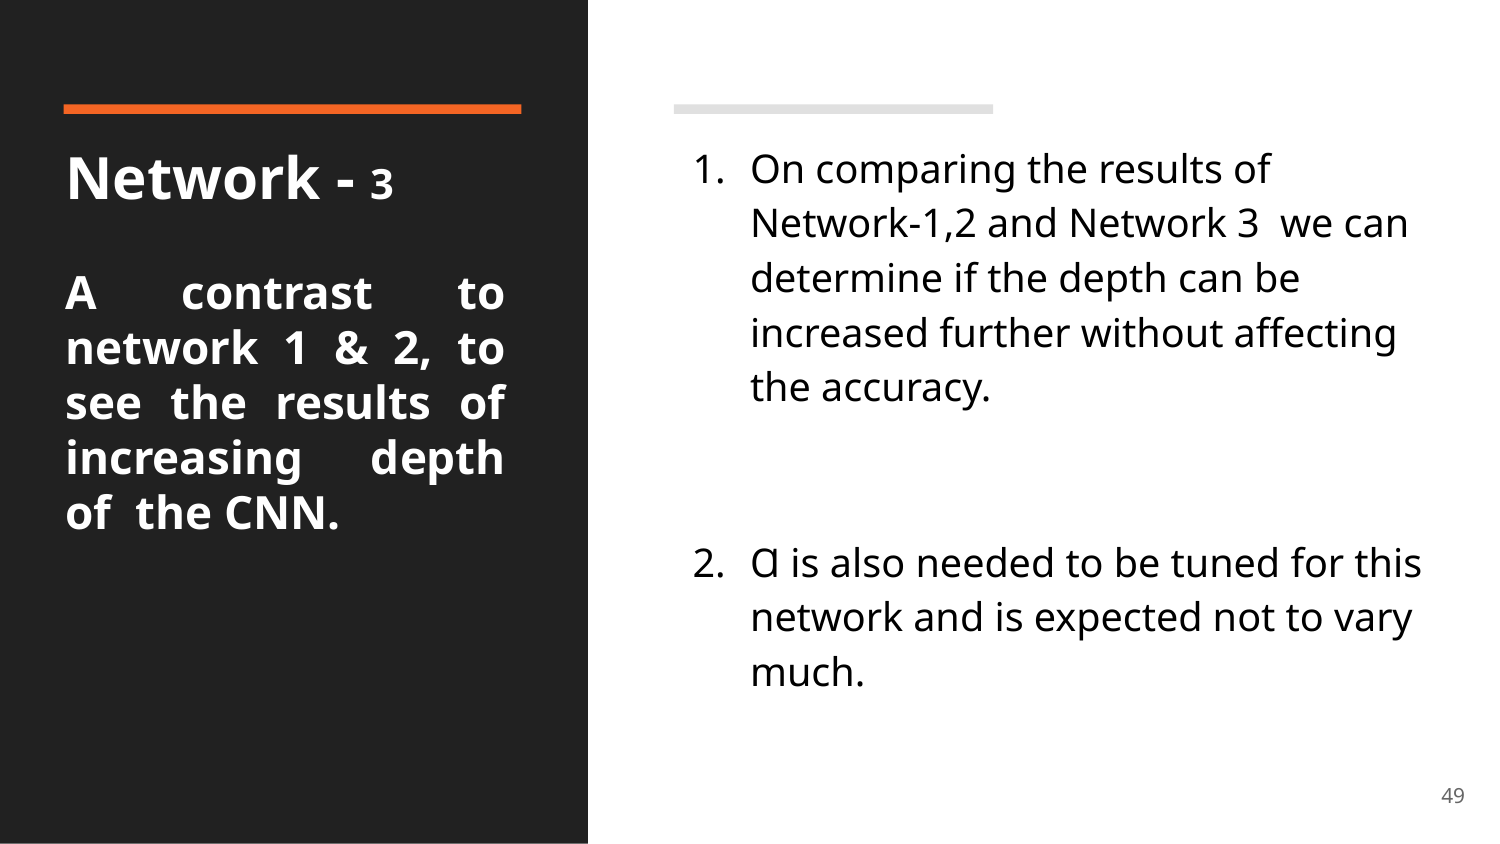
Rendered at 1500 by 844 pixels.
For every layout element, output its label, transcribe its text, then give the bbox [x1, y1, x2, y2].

slide_number ‹#› [1389, 764, 1480, 830]
title Network - 3 A contrast to network 1 & 2, to see the results of increasing depth of the CNN. [50, 126, 521, 743]
list On comparing the results of Network-1,2 and Network 3 we can determine if the depth can be increased further without affecting the accuracy. Ɑ is also needed to be tuned for this network and is expected not to vary much. [659, 121, 1467, 747]
